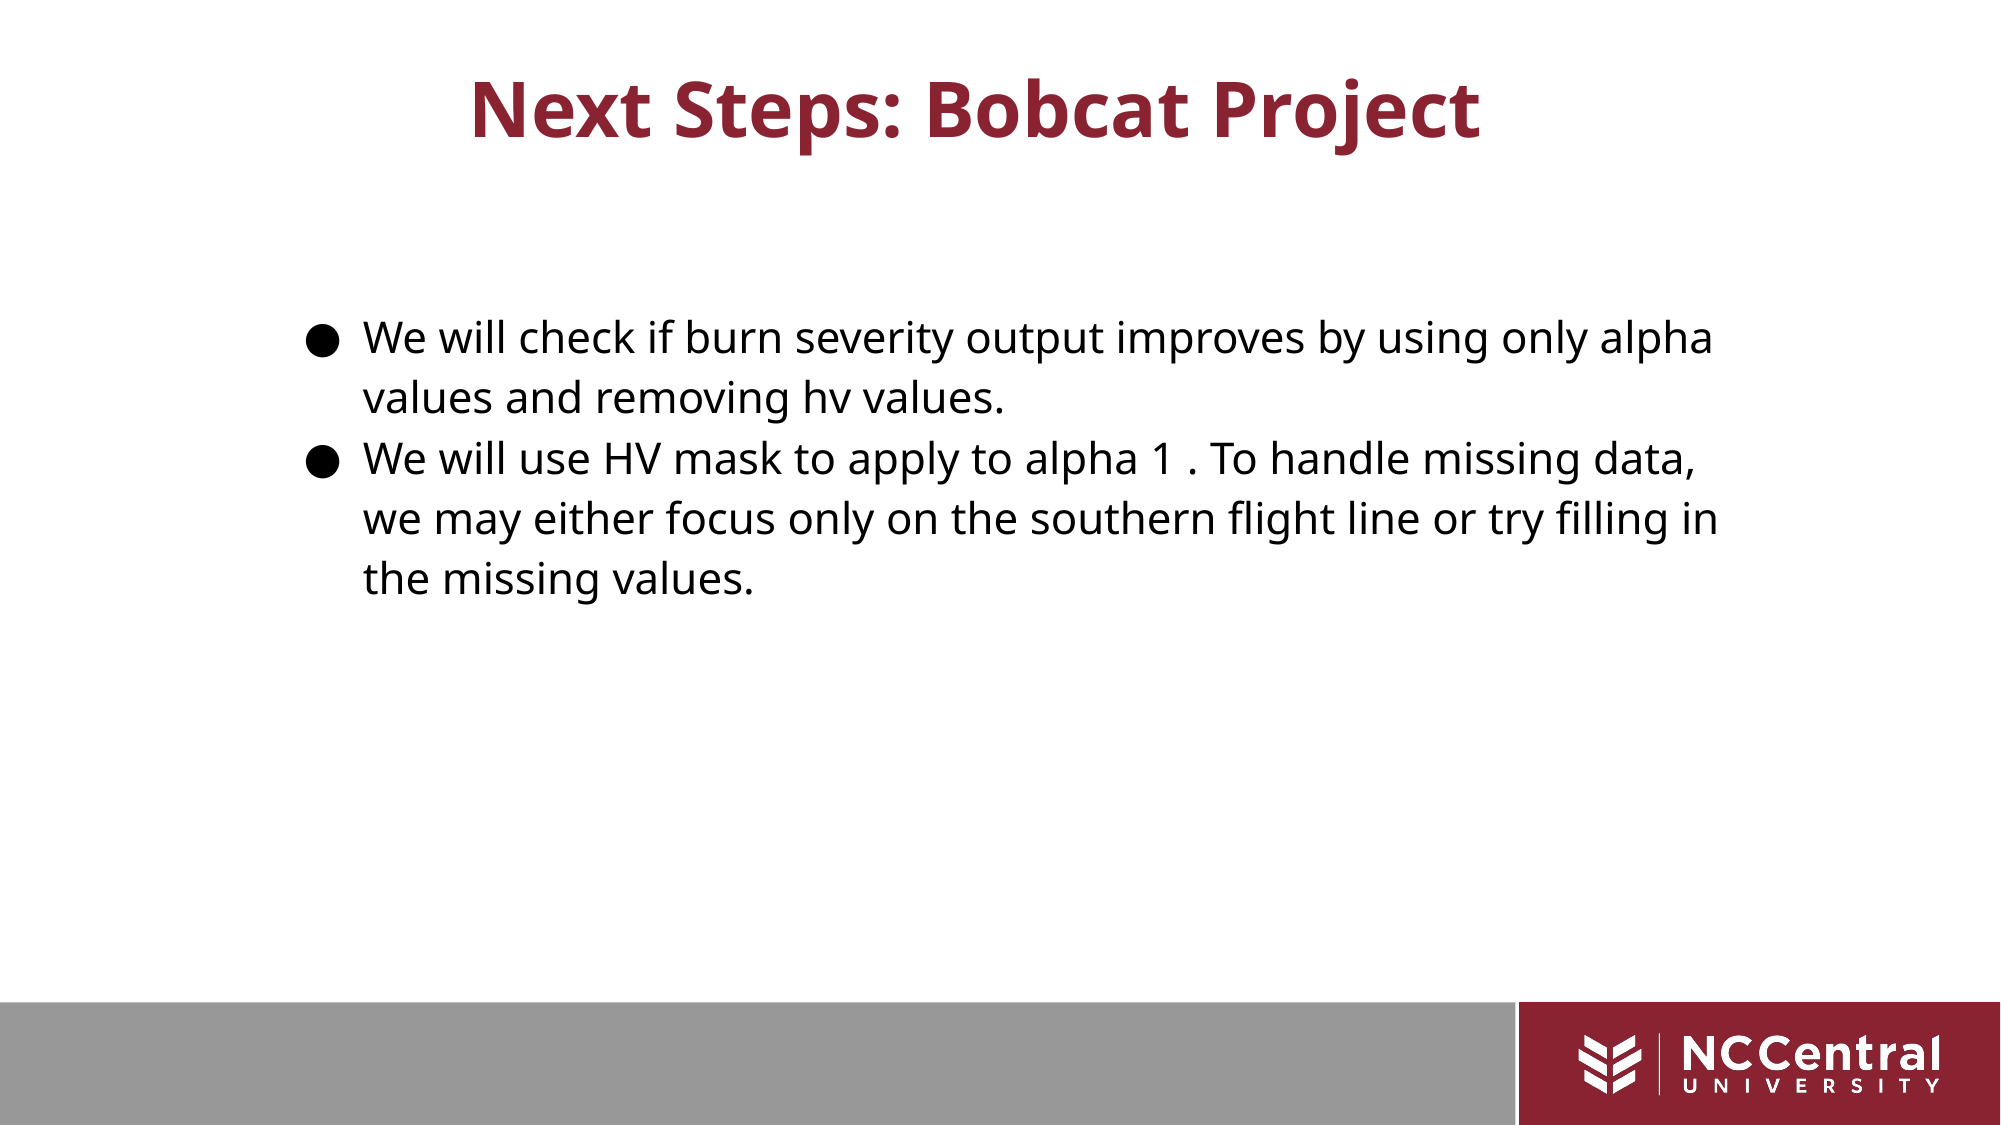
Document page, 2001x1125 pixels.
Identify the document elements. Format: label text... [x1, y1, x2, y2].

text_box We will check if burn severity output improves by using only alpha values and removing hv values. We will use HV mask to apply to alpha 1 . To handle missing data, we may either focus only on the southern flight line or try filling in the missing values. [272, 209, 1761, 776]
title Next Steps: Bobcat Project [109, 61, 1863, 242]
picture [1519, 1002, 2001, 1125]
